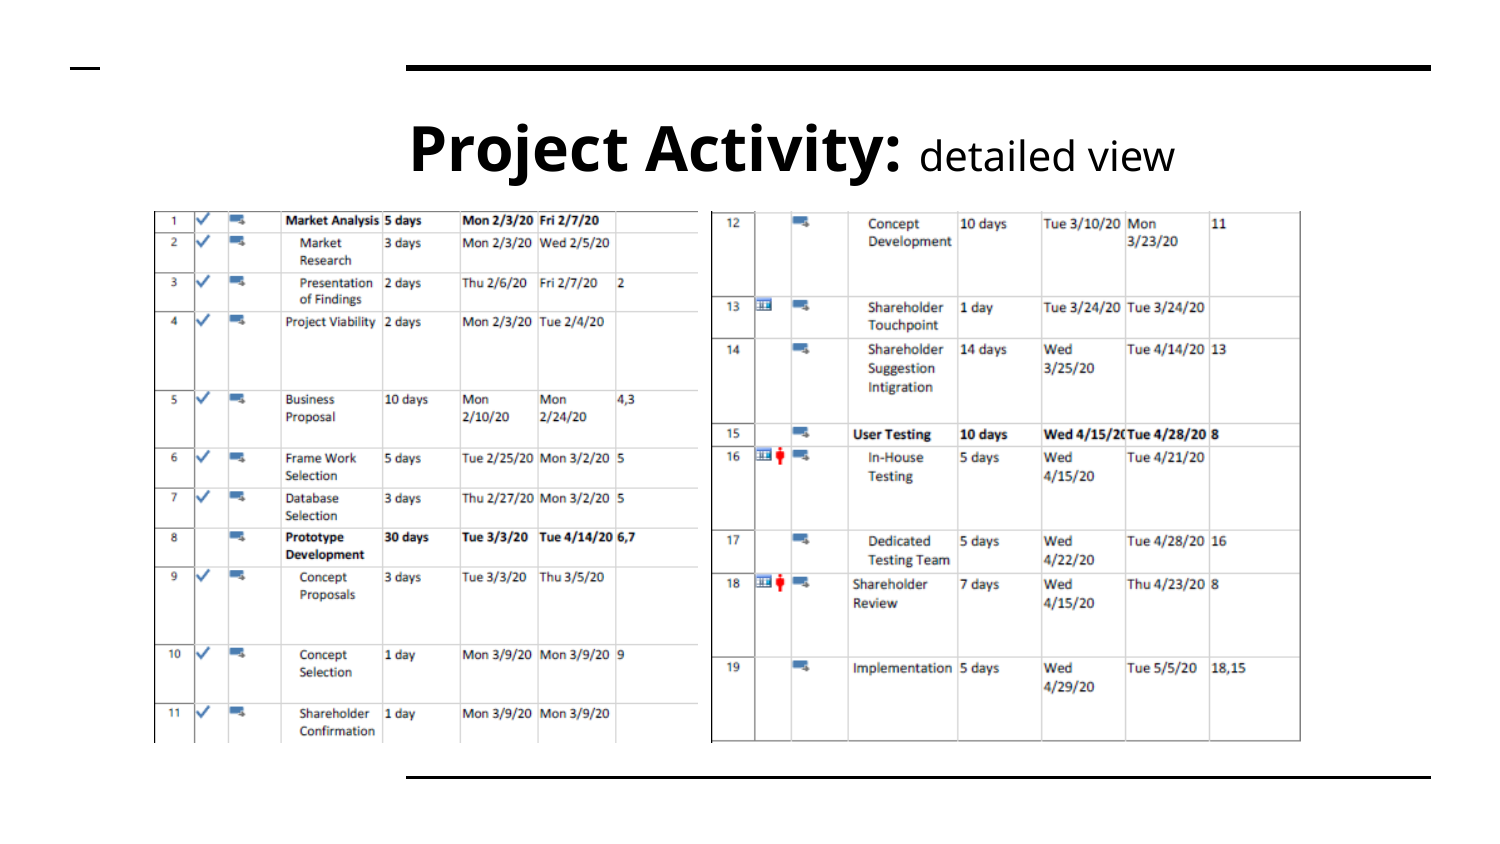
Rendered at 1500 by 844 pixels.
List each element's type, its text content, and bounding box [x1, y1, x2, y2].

picture [711, 210, 1301, 744]
picture [153, 210, 698, 744]
title Project Activity: detailed view [393, 94, 1431, 262]
